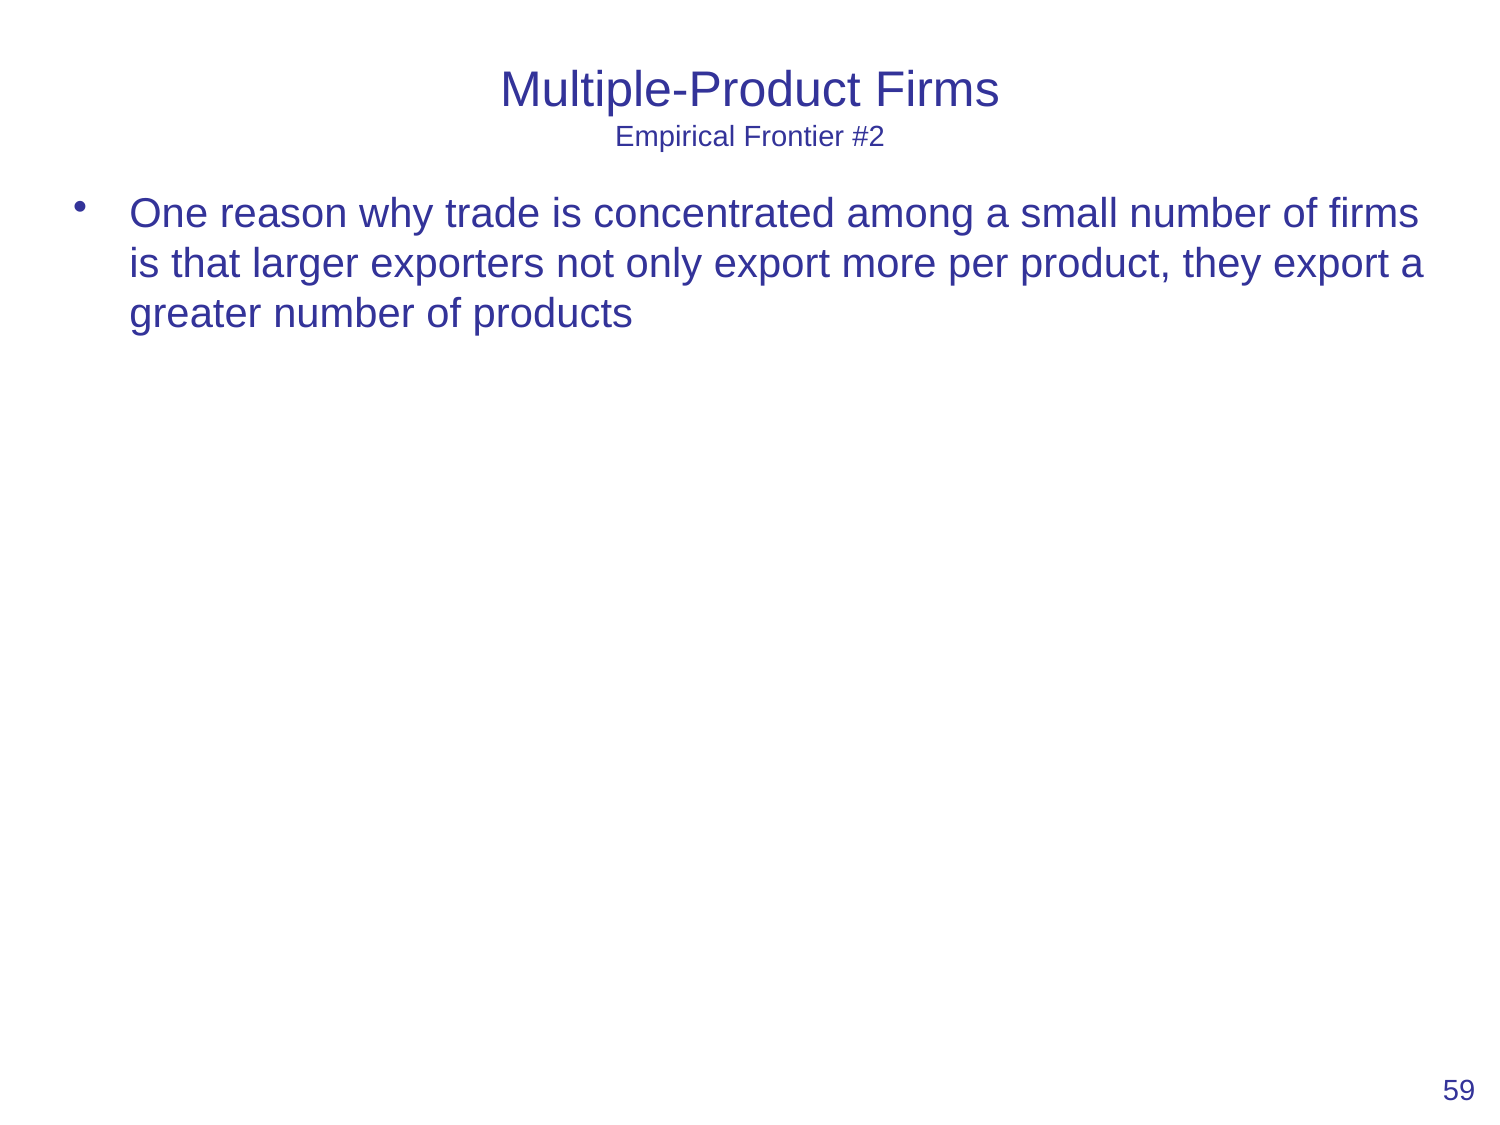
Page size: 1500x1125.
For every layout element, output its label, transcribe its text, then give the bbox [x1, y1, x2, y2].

slide_number 59 [1408, 1028, 1491, 1108]
title Multiple-Product Firms Empirical Frontier #2 [57, 44, 1443, 165]
list One reason why trade is concentrated among a small number of firms is that larger exporters not only export more per product, they export a greater number of products [57, 178, 1443, 1125]
